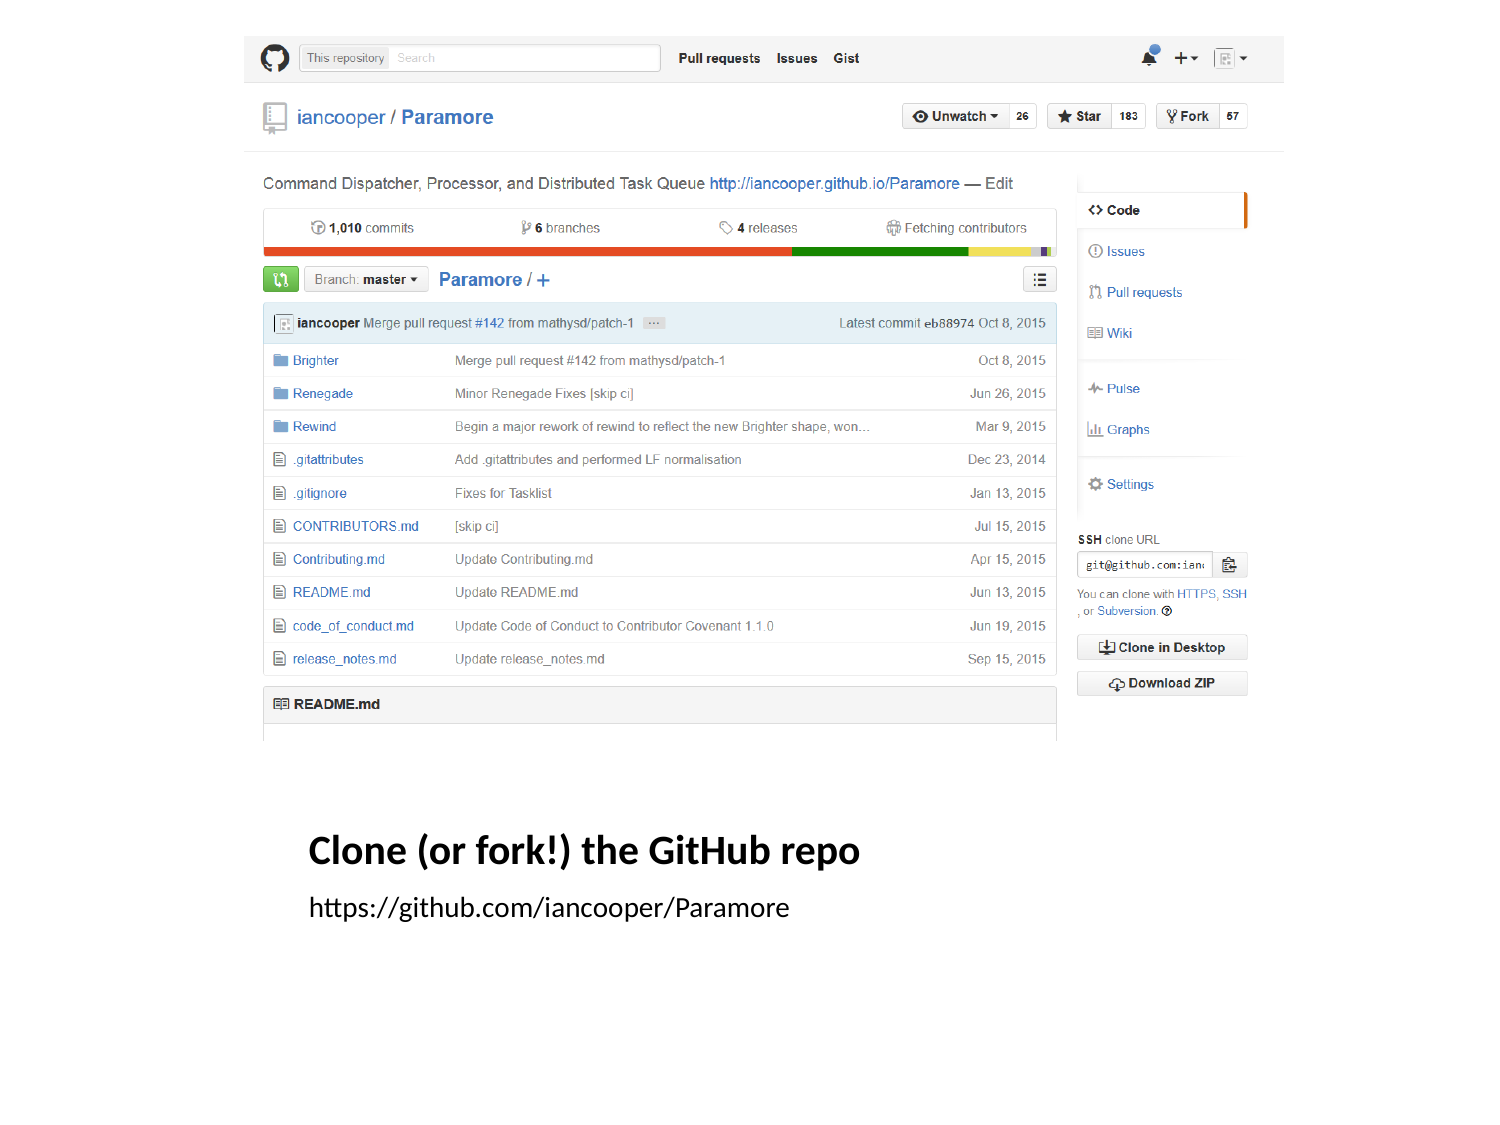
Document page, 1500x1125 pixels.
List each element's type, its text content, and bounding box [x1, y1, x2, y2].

list https://github.com/iancooper/Paramore [294, 880, 1194, 1013]
picture [243, 36, 1284, 742]
title Clone (or fork!) the GitHub repo [294, 787, 1194, 880]
